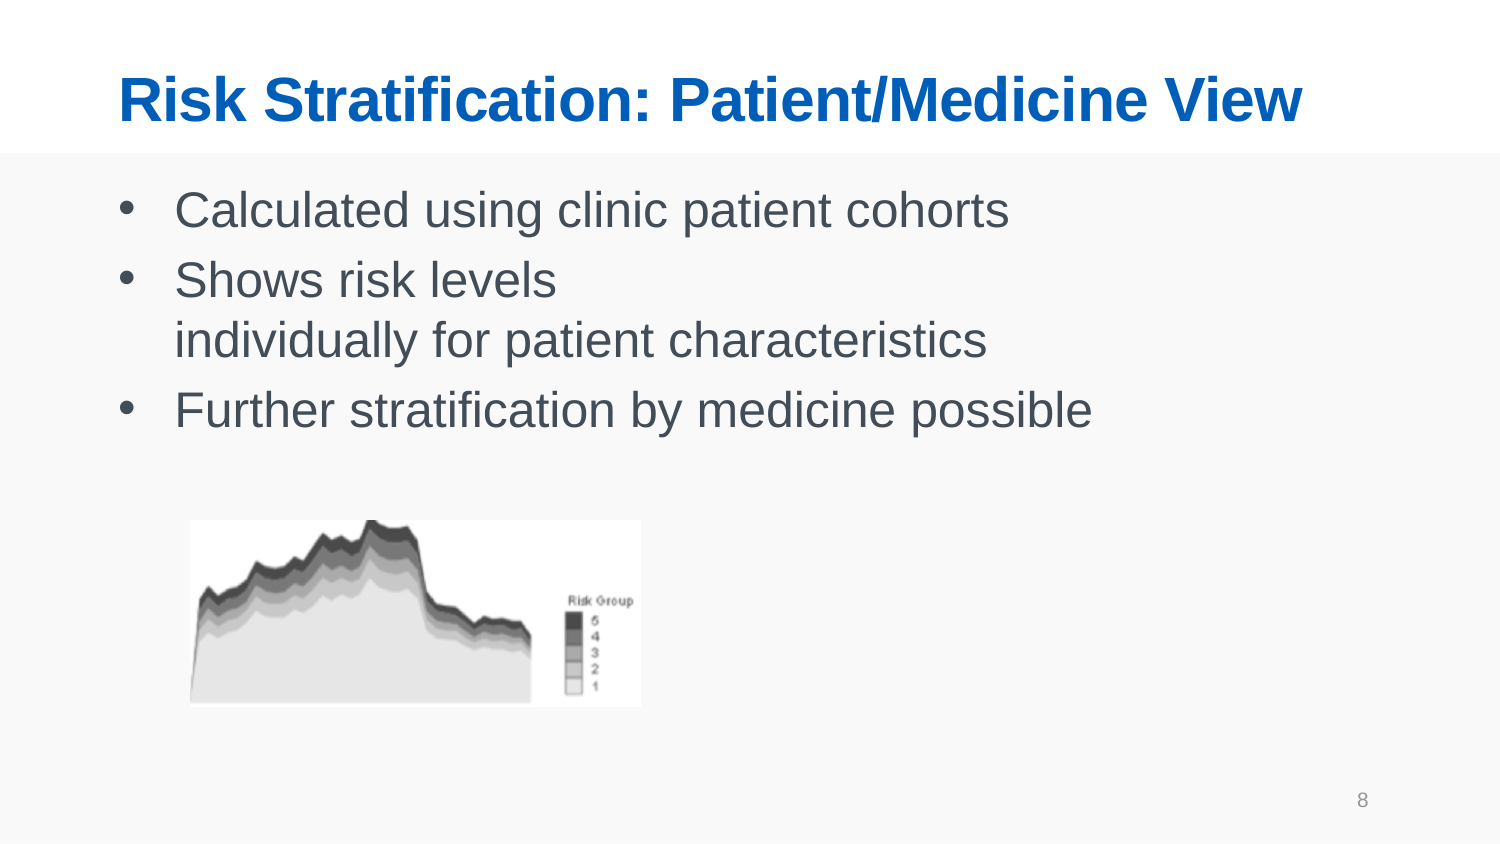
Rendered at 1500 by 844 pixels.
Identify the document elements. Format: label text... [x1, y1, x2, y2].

title Risk Stratification: Patient/Medicine View [118, 59, 1371, 146]
list Calculated using clinic patient cohorts Shows risk levels individually for patient characteristics Further stratification by medicine possible [118, 177, 1382, 741]
picture [190, 520, 641, 707]
slide_number 8 [1033, 776, 1384, 822]
